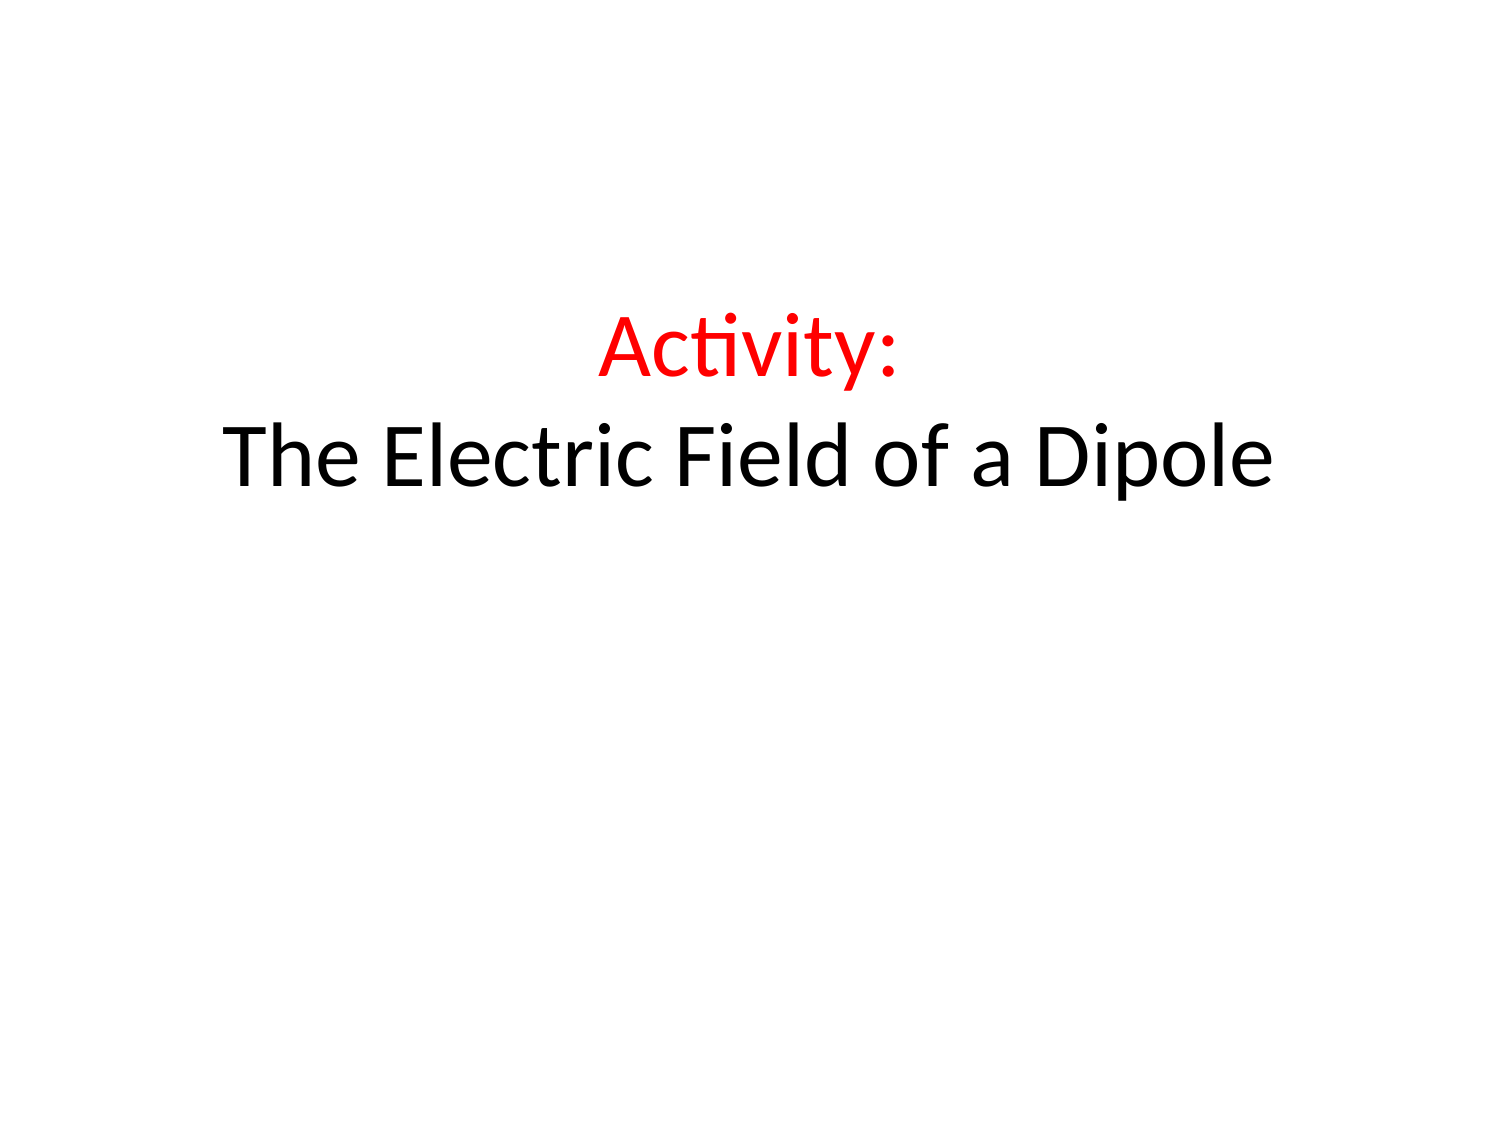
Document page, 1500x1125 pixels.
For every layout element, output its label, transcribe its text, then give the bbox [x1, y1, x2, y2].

title Activity: The Electric Field of a Dipole [75, 125, 1425, 775]
